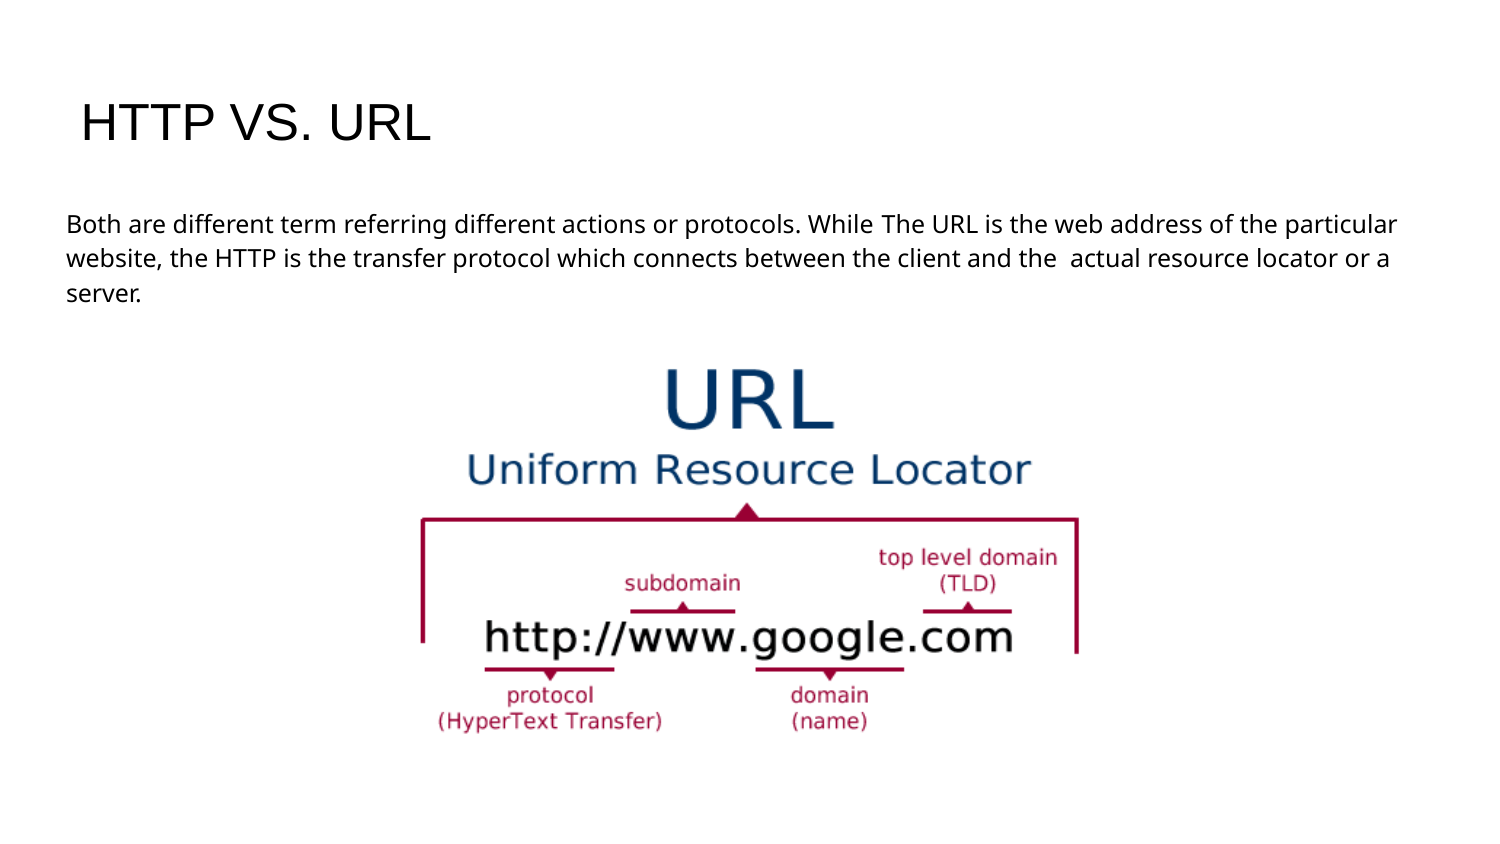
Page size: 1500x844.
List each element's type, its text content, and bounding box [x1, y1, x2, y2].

title HTTP VS. URL [51, 72, 1449, 167]
picture [386, 345, 1114, 750]
list Both are different term referring different actions or protocols. While The URL is the web address of the particular website, the HTTP is the transfer protocol which connects between the client and the actual resource locator or a server. [51, 189, 1449, 750]
